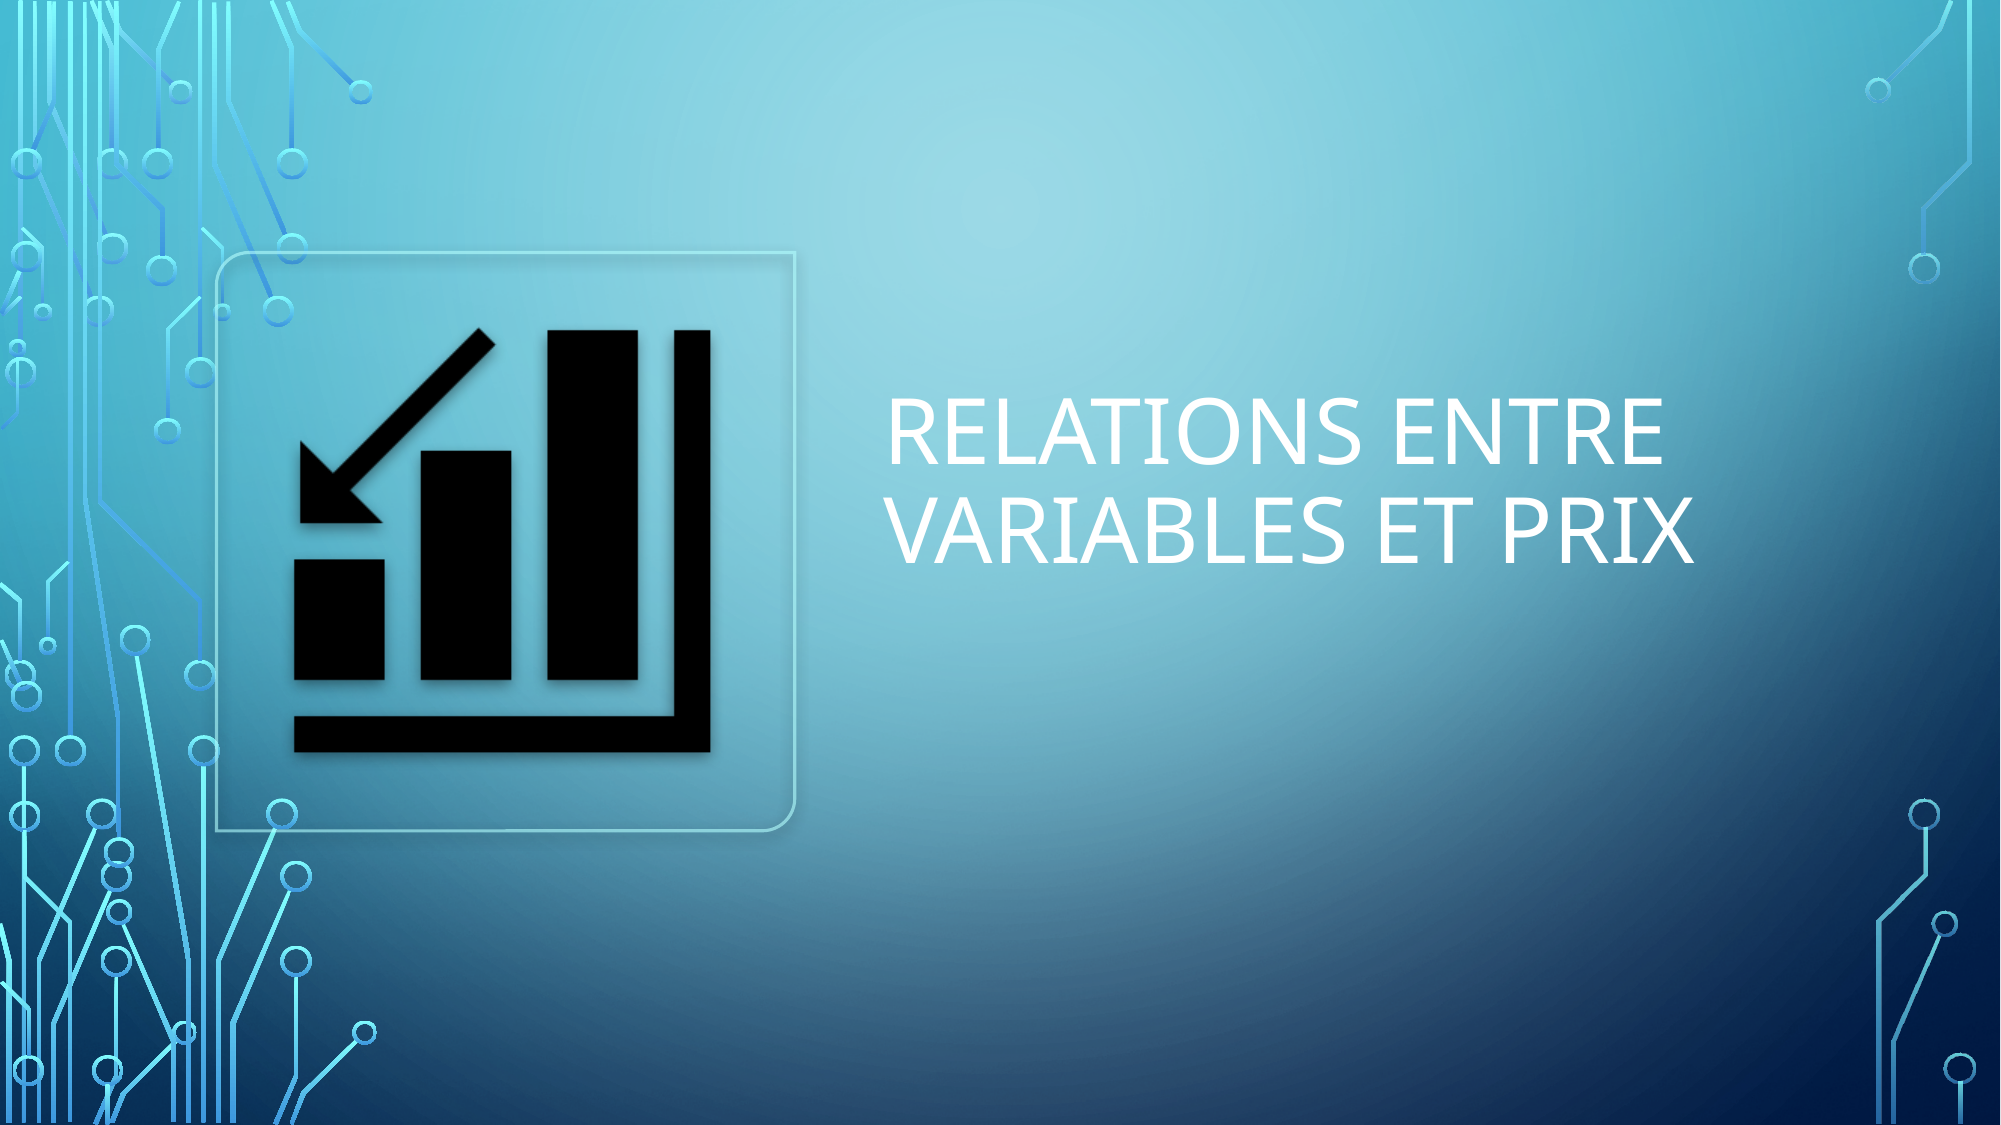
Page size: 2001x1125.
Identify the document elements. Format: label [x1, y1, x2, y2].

text_box [0, 0, 379, 1125]
picture [216, 0, 2000, 1125]
